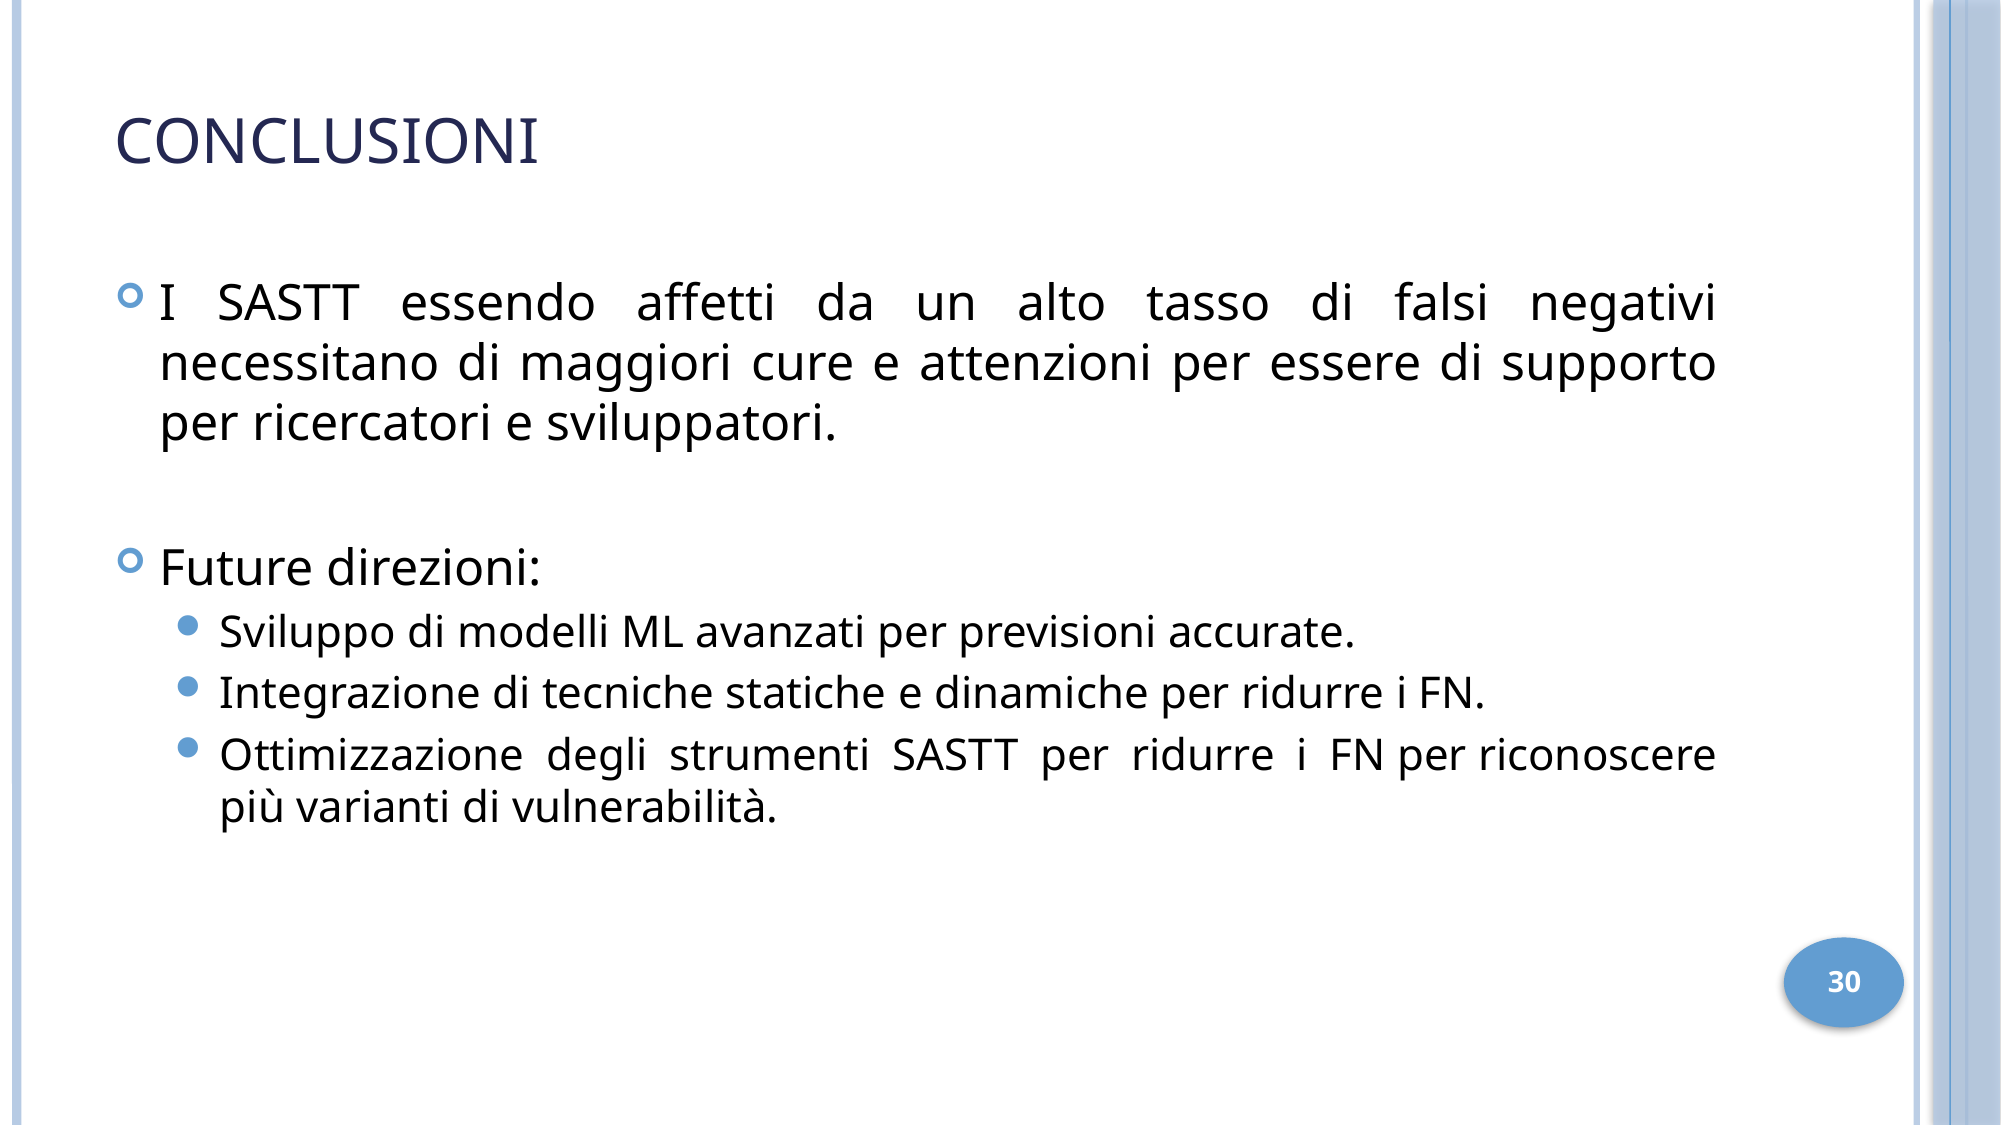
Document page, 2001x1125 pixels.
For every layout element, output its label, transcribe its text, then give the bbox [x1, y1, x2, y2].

list I SASTT essendo affetti da un alto tasso di falsi negativi necessitano di maggiori cure e attenzioni per essere di supporto per ricercatori e sviluppatori. Future direzioni: Sviluppo di modelli ML avanzati per previsioni accurate. Integrazione di tecniche statiche e dinamiche per ridurre i FN. Ottimizzazione degli strumenti SASTT per ridurre i FN per riconoscere più varianti di vulnerabilità. [99, 262, 1734, 1062]
title Conclusioni [99, 45, 1734, 233]
slide_number 30 [1777, 940, 1912, 1027]
